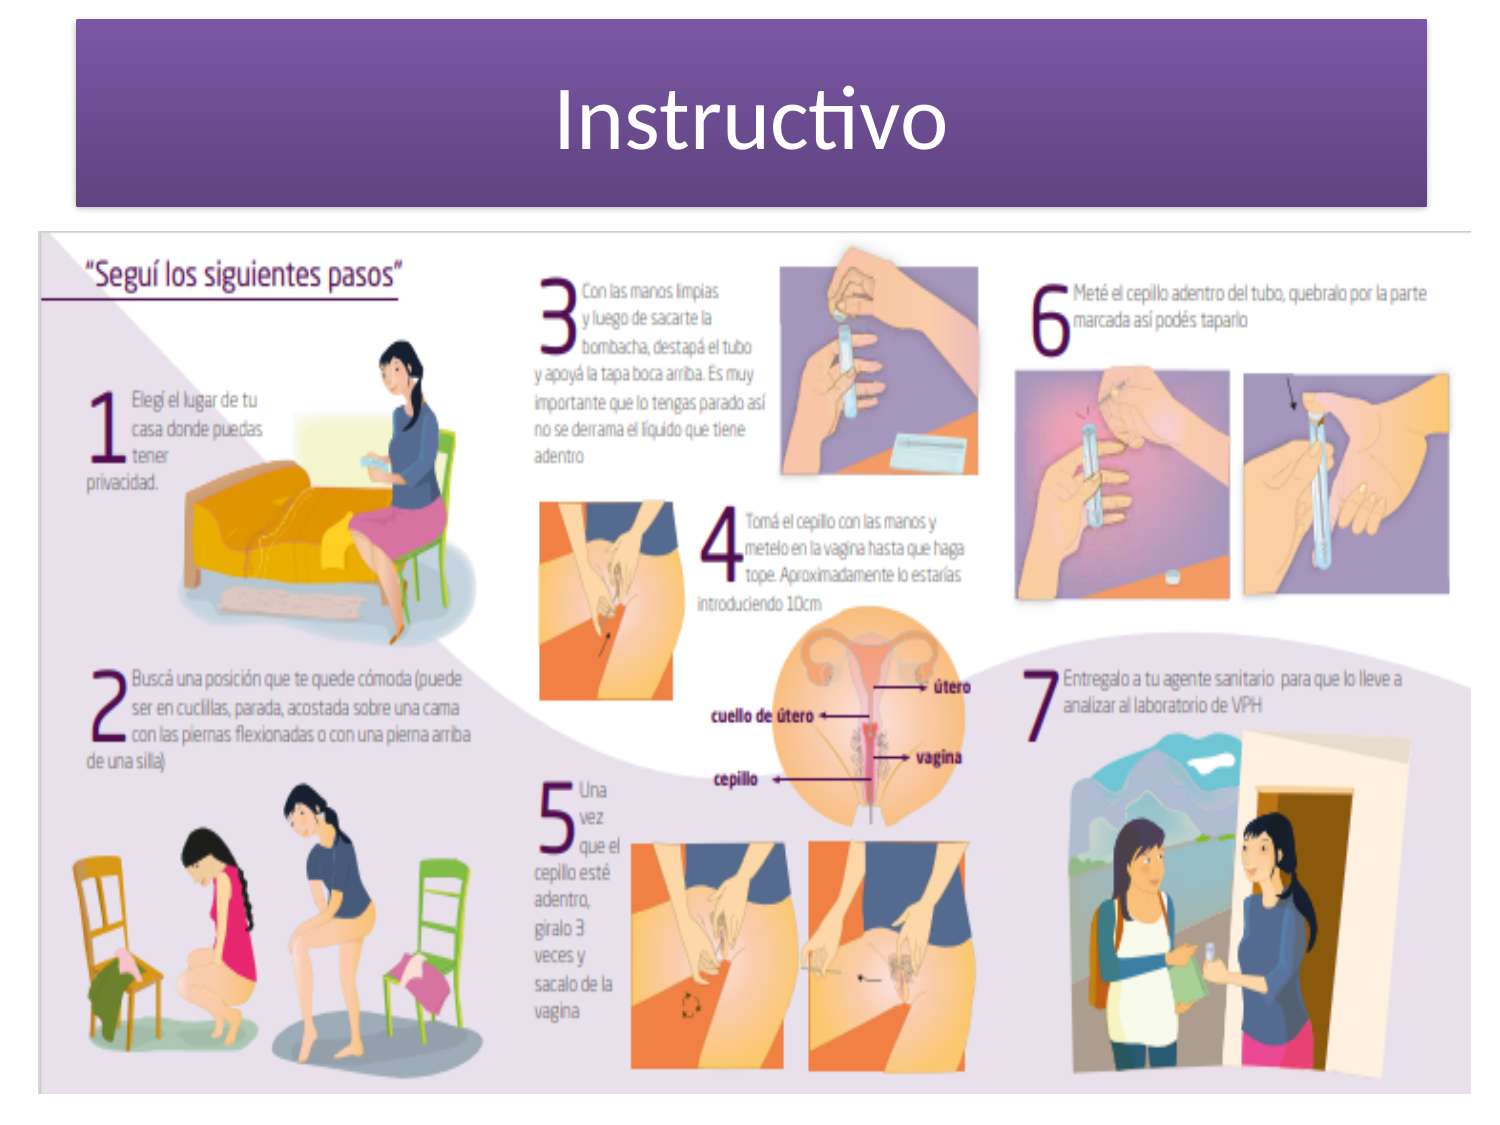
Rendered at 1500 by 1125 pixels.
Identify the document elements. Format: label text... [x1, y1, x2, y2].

title Instructivo [76, 19, 1427, 207]
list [38, 231, 1471, 1095]
